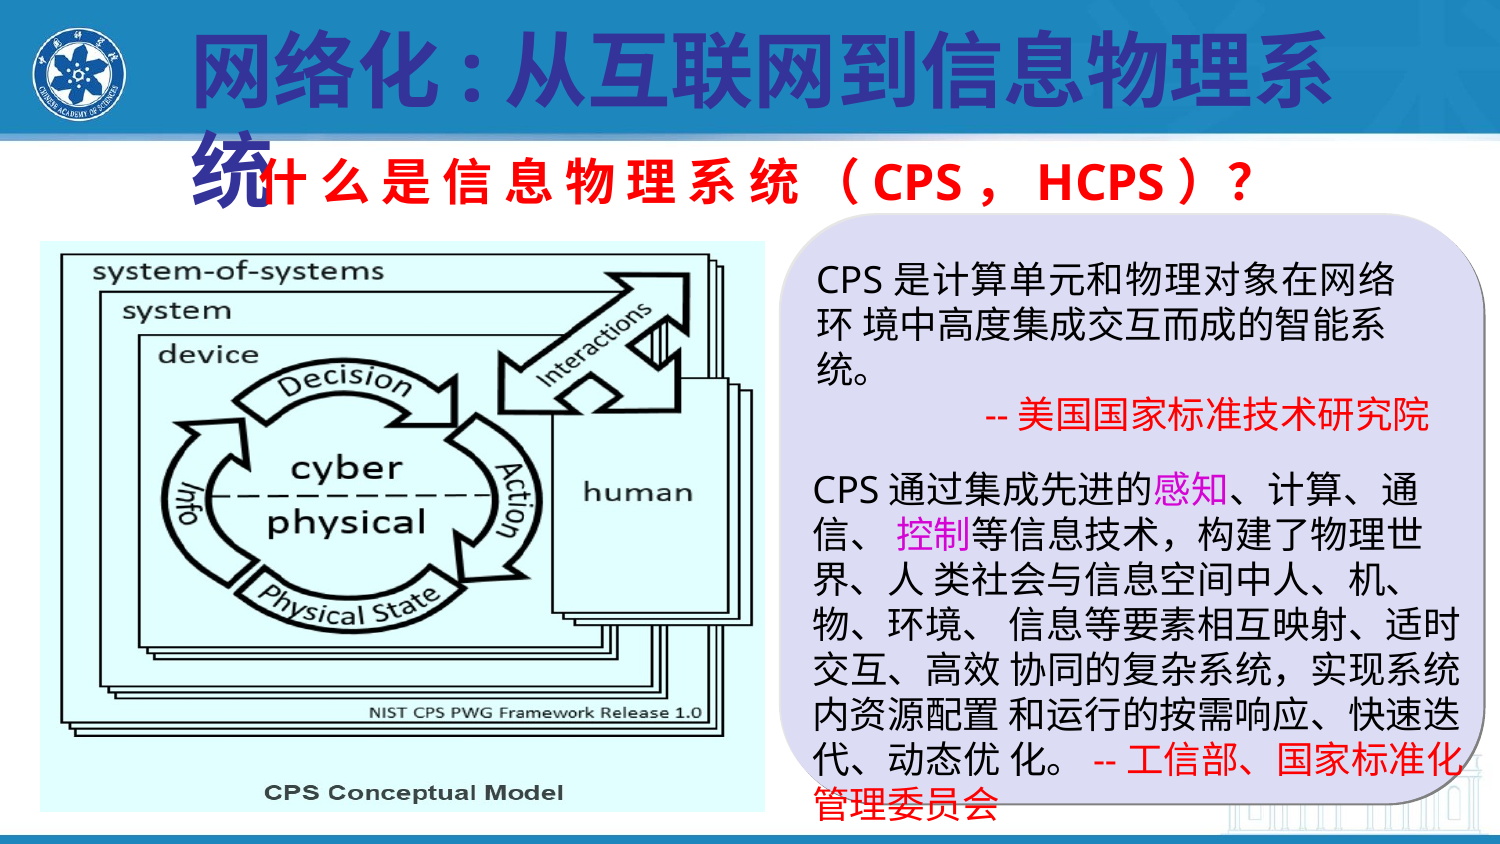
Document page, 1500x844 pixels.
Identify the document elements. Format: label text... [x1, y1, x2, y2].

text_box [778, 212, 1486, 806]
title 网络化:从互联网到信息物理系统 [188, 16, 1404, 219]
text_box 什 么 是 信 息 物 理 系 统 （CPS，HCPS）？ CPS是计算单元和物理对象在网络环 境中高度集成交互而成的智能系统。 --美国国家标准技术研究院 CPS通过集成先进的感知、计算、通信、 控制等信息技术，构建了物理世界、人 类社会与信息空间中人、机、物、环境、 信息等要素相互映射、适时交互、高效 协同的复杂系统，实现系统内资源配置 和运行的按需响应、快速迭代、动态优 化。--工信部、国家标准化管理委员会 [256, 148, 1493, 827]
picture [0, 0, 1500, 844]
